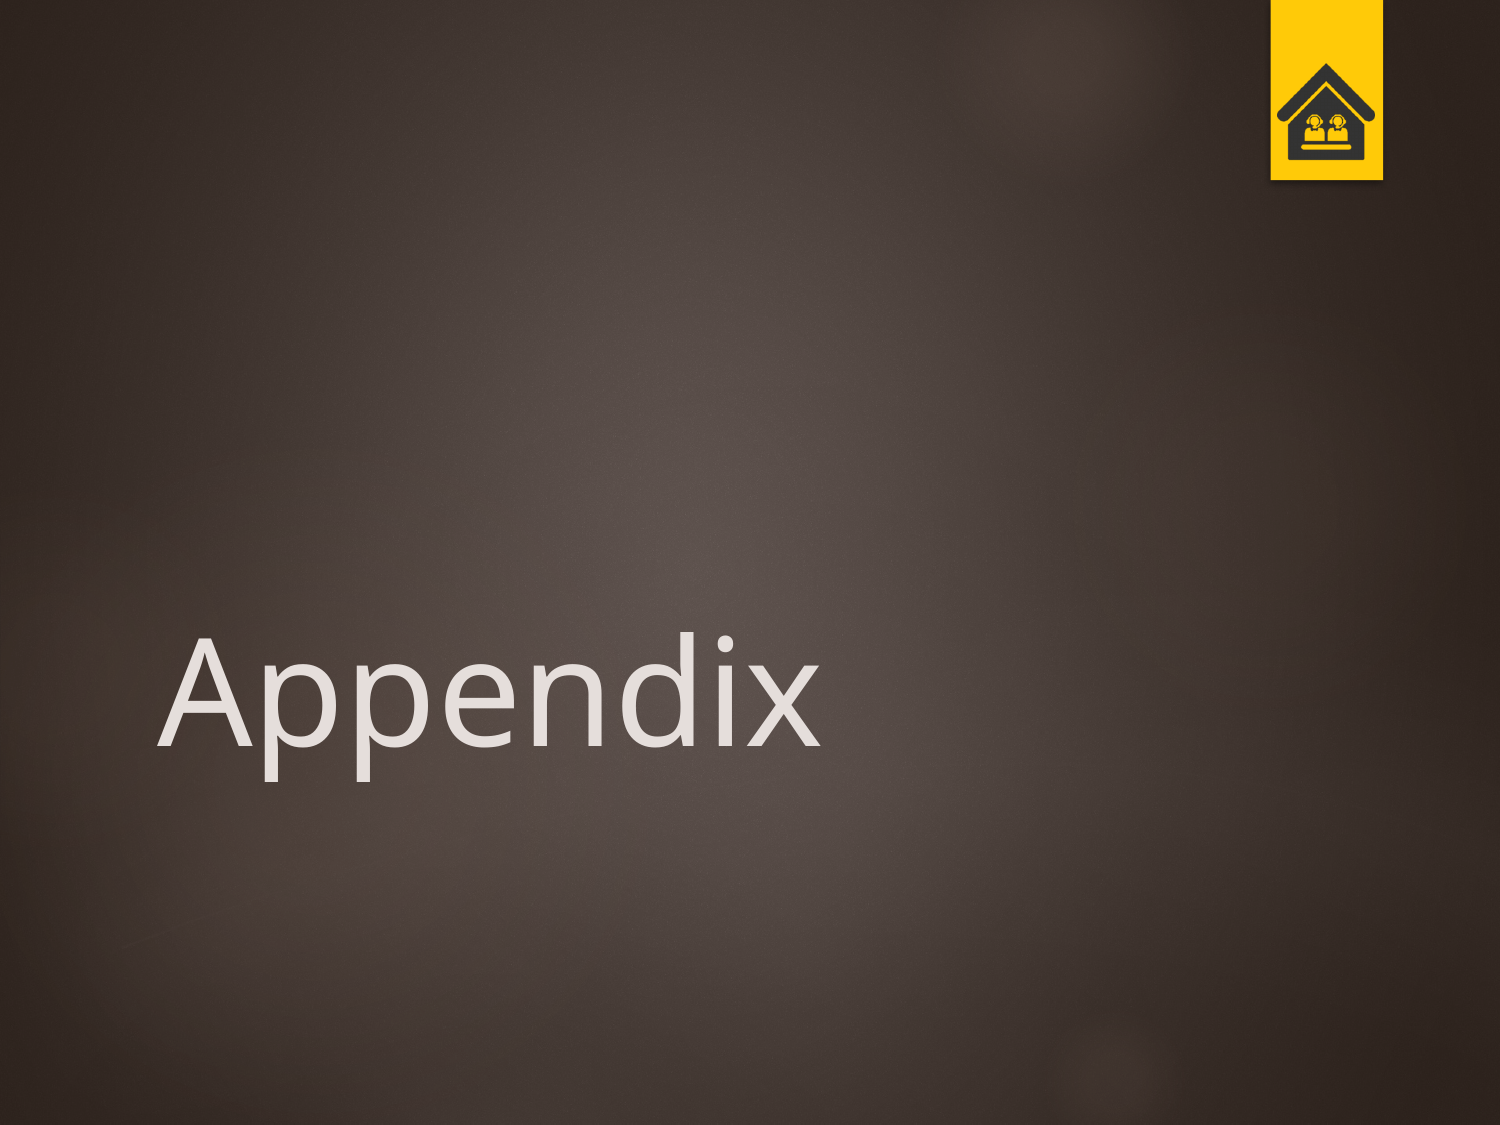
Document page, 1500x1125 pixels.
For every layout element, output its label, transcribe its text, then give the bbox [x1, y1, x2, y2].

picture [0, 0, 1500, 1125]
picture [1277, 62, 1375, 161]
title Appendix [142, 237, 1229, 784]
